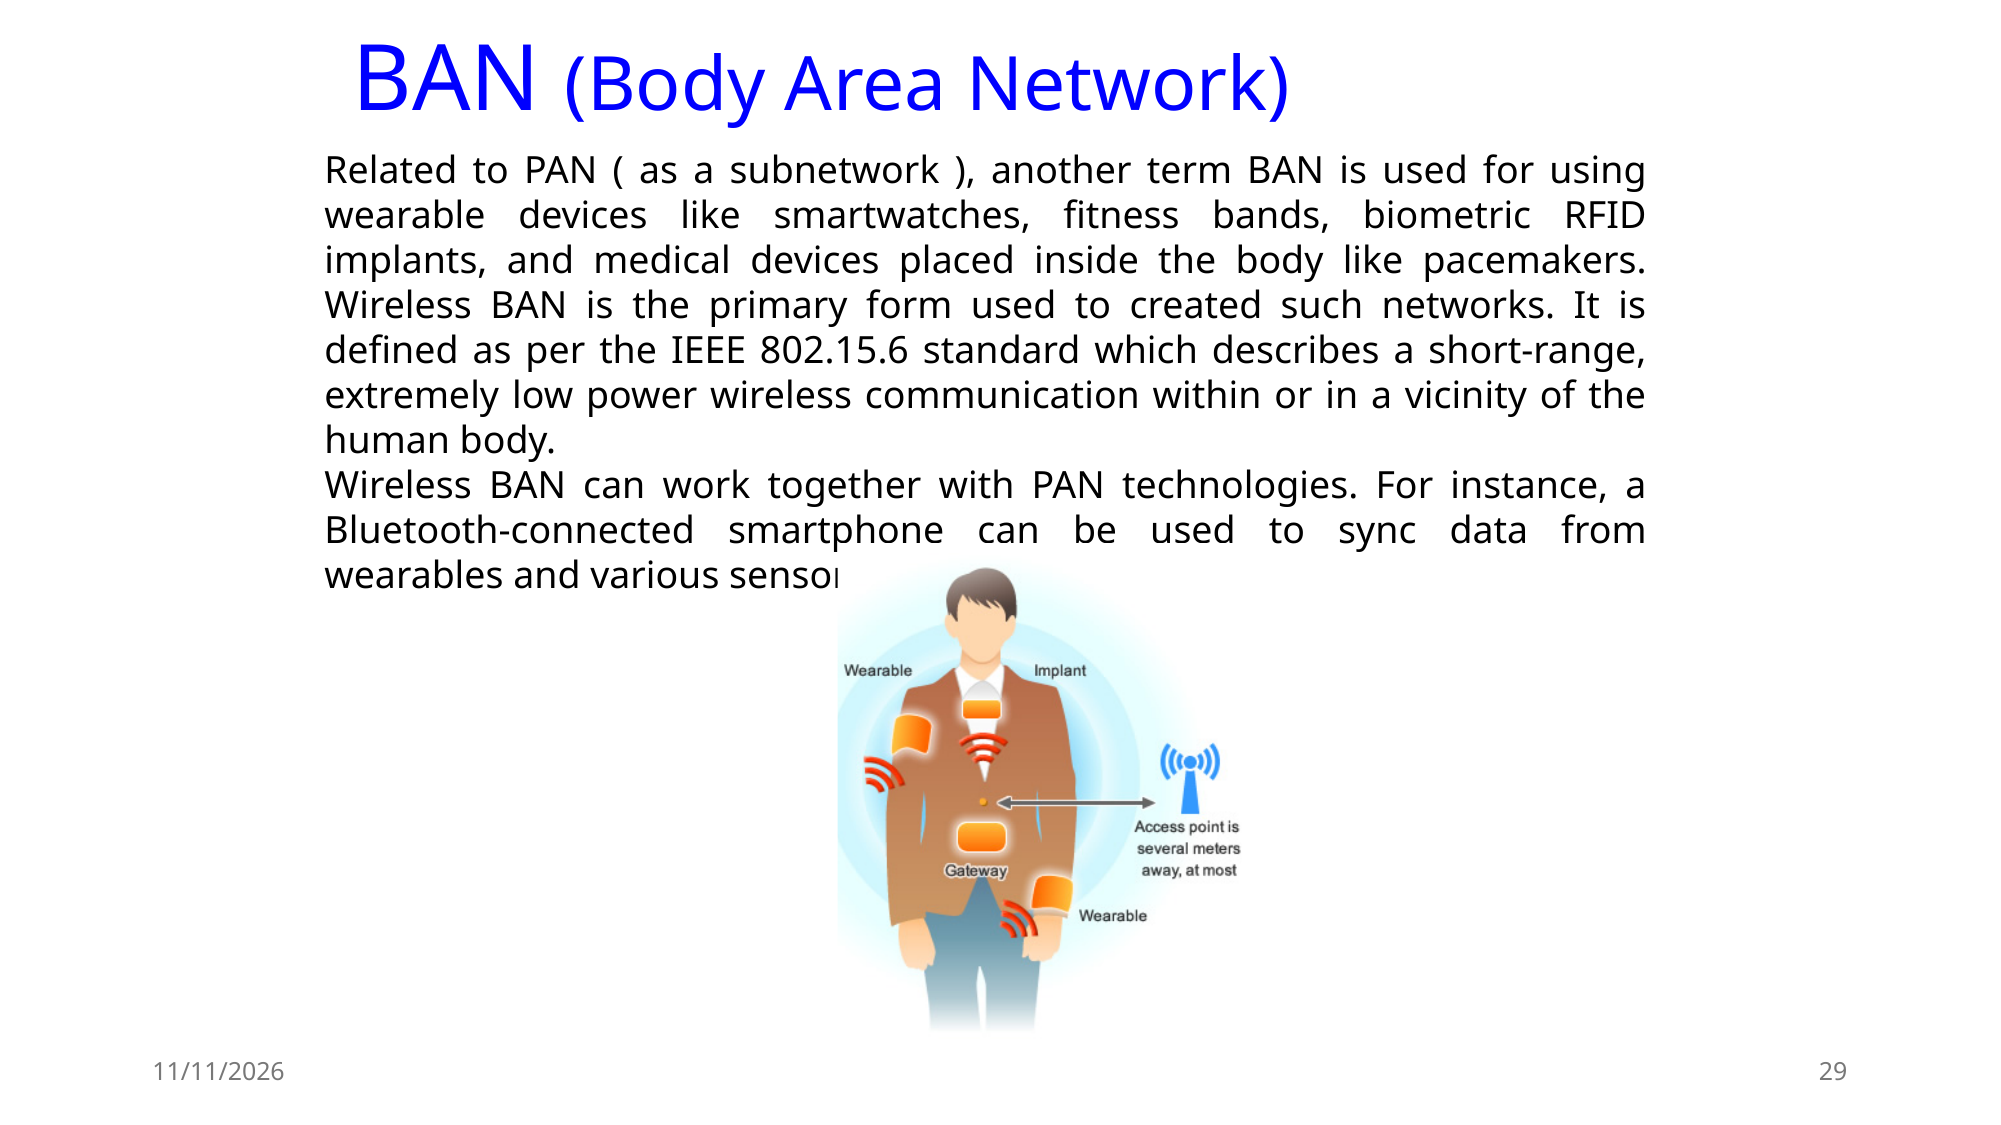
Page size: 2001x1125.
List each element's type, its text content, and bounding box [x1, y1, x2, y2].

title BAN (Body Area Network) [337, 0, 1688, 175]
slide_number 29 [1412, 1042, 1863, 1103]
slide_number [137, 1042, 588, 1103]
text_box Related to PAN ( as a subnetwork ), another term BAN is used for using wearable devices like smartwatches, fitness bands, biometric RFID implants, and medical devices placed inside the body like pacemakers. Wireless BAN is the primary form used to created such networks. It is defined as per the IEEE 802.15.6 standard which describes a short-range, extremely low power wireless communication within or in a vicinity of the human body. Wireless BAN can work together with PAN technologies. For instance, a Bluetooth-connected smartphone can be used to sync data from wearables and various sensors present in the body. [309, 138, 1663, 604]
picture [836, 542, 1243, 1041]
